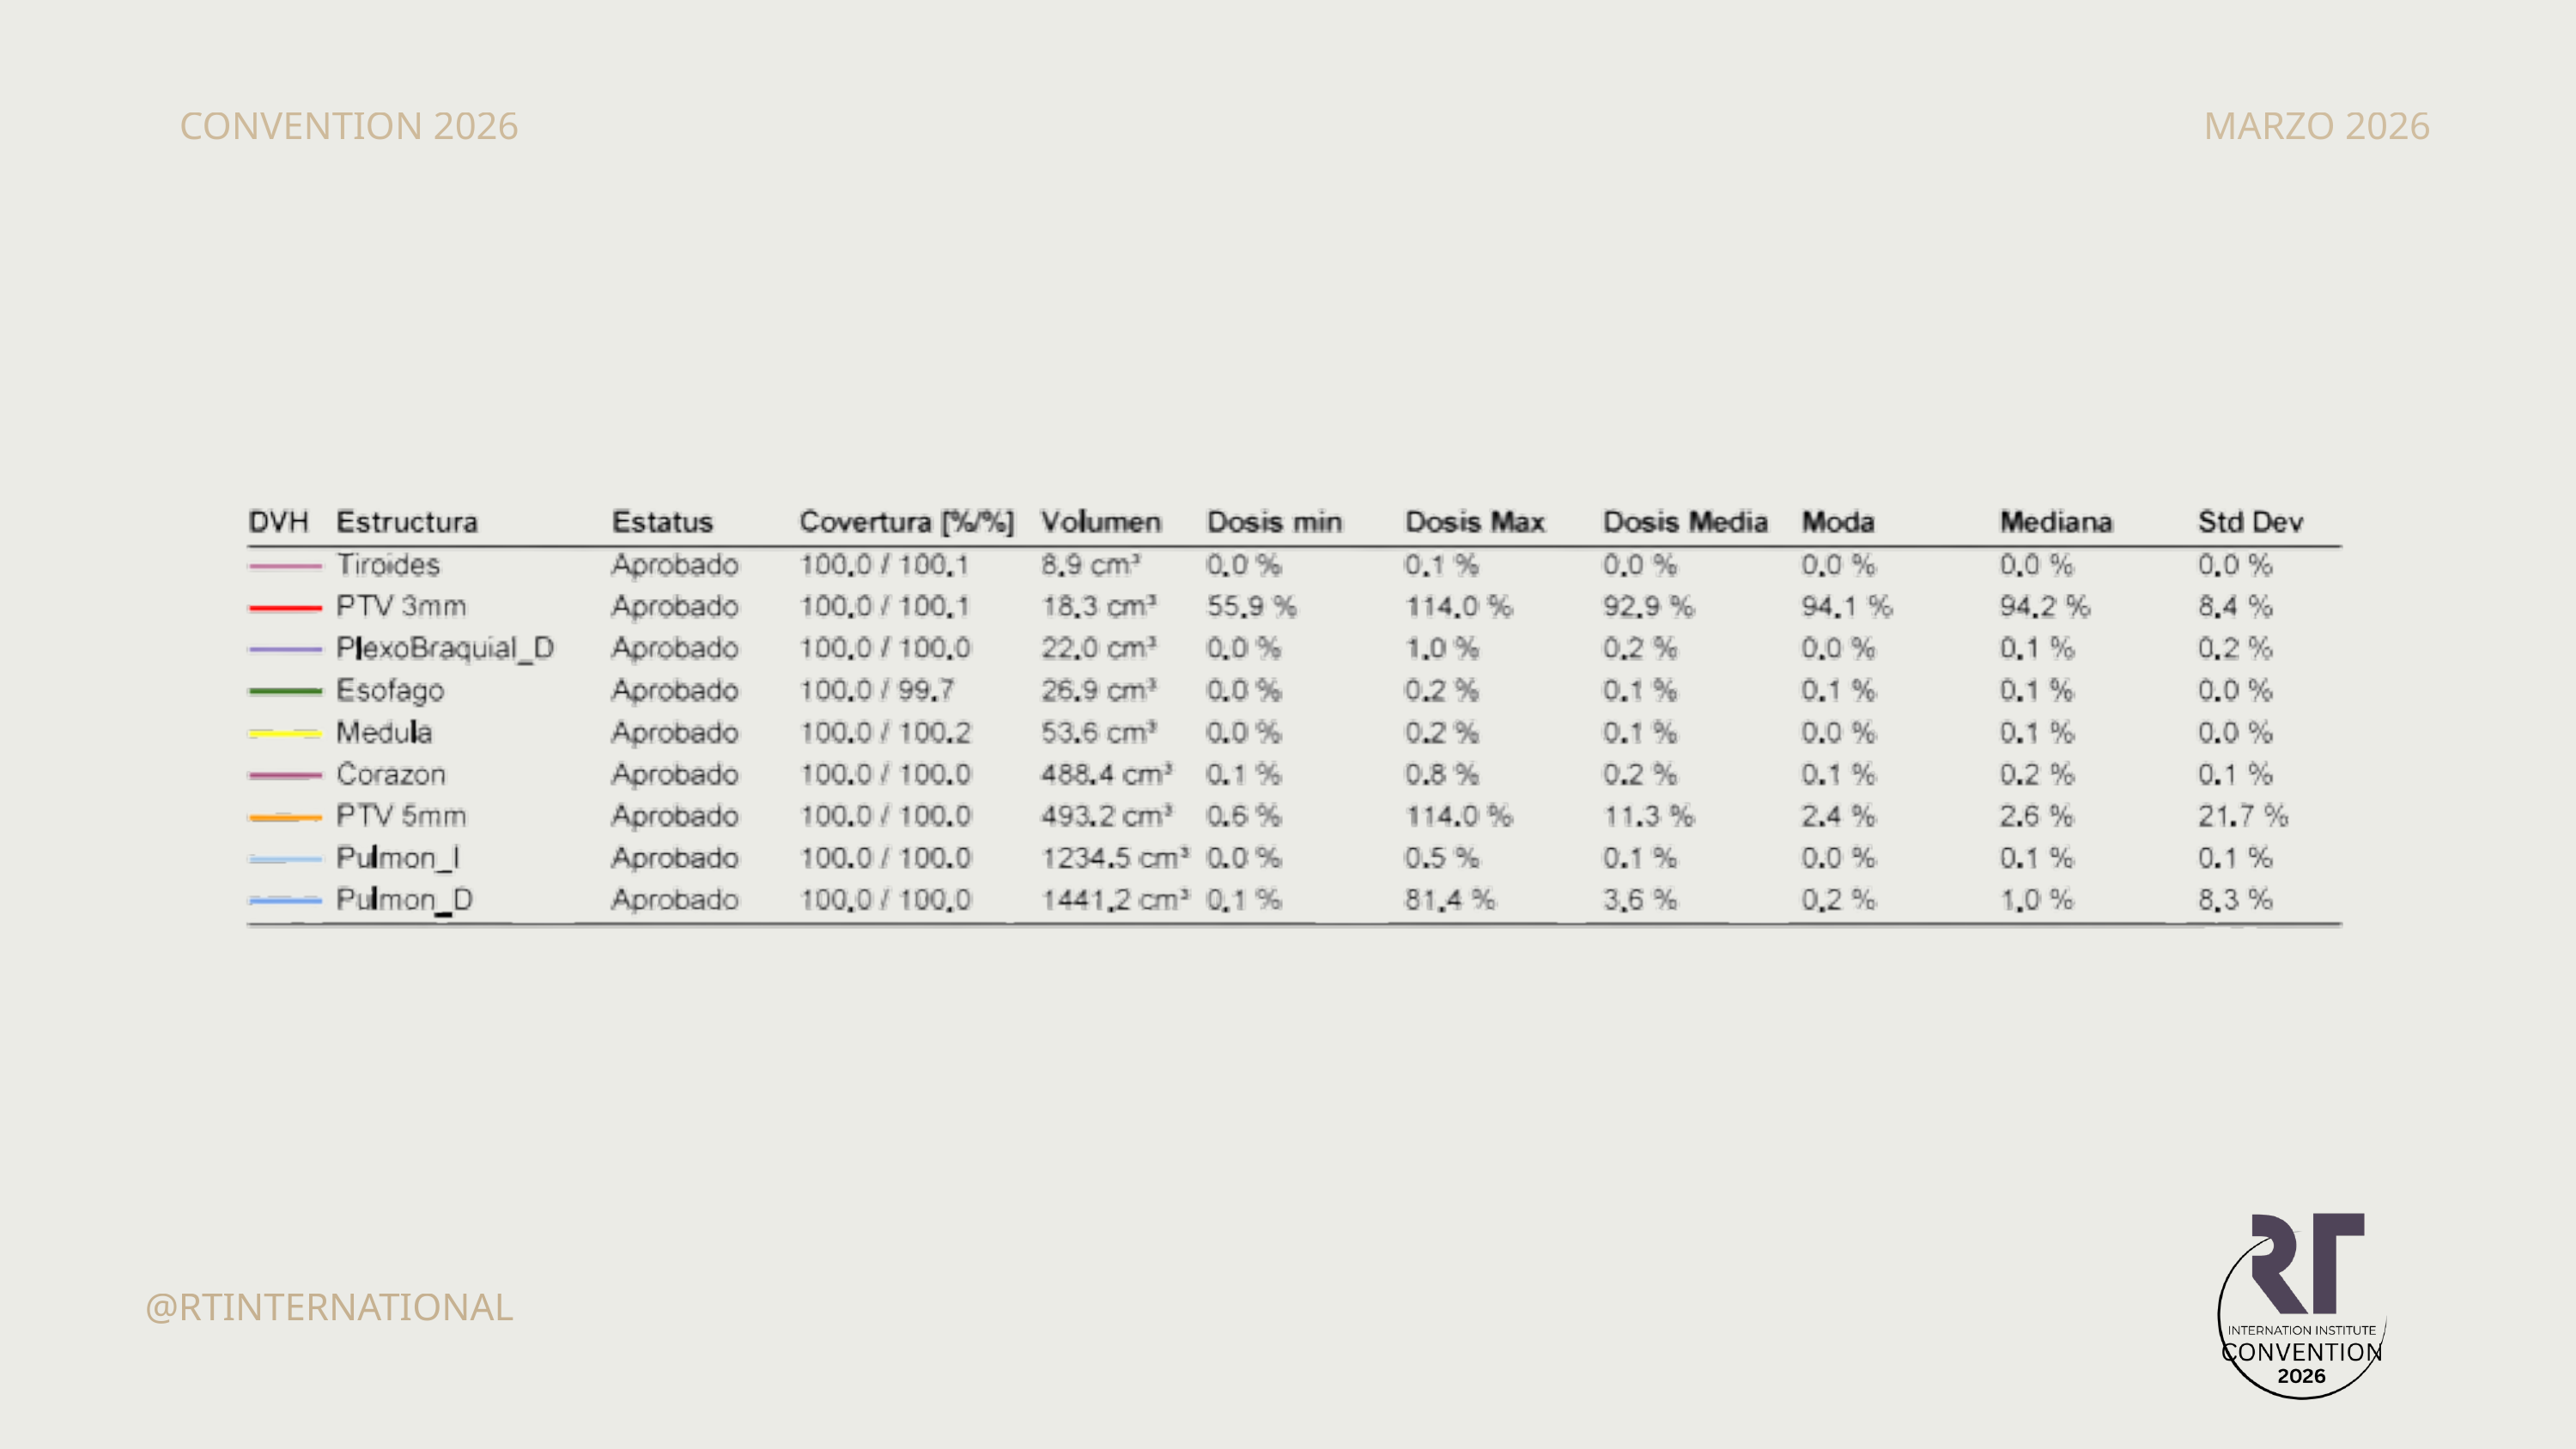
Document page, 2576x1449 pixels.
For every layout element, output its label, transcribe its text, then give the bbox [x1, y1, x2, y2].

text_box CONVENTION 2026 [0, 94, 709, 148]
text_box [175, 432, 2432, 1025]
text_box MARZO 2026 [1922, 94, 2432, 148]
text_box @RTINTERNATIONAL [144, 1276, 654, 1329]
text_box [2176, 1181, 2423, 1428]
